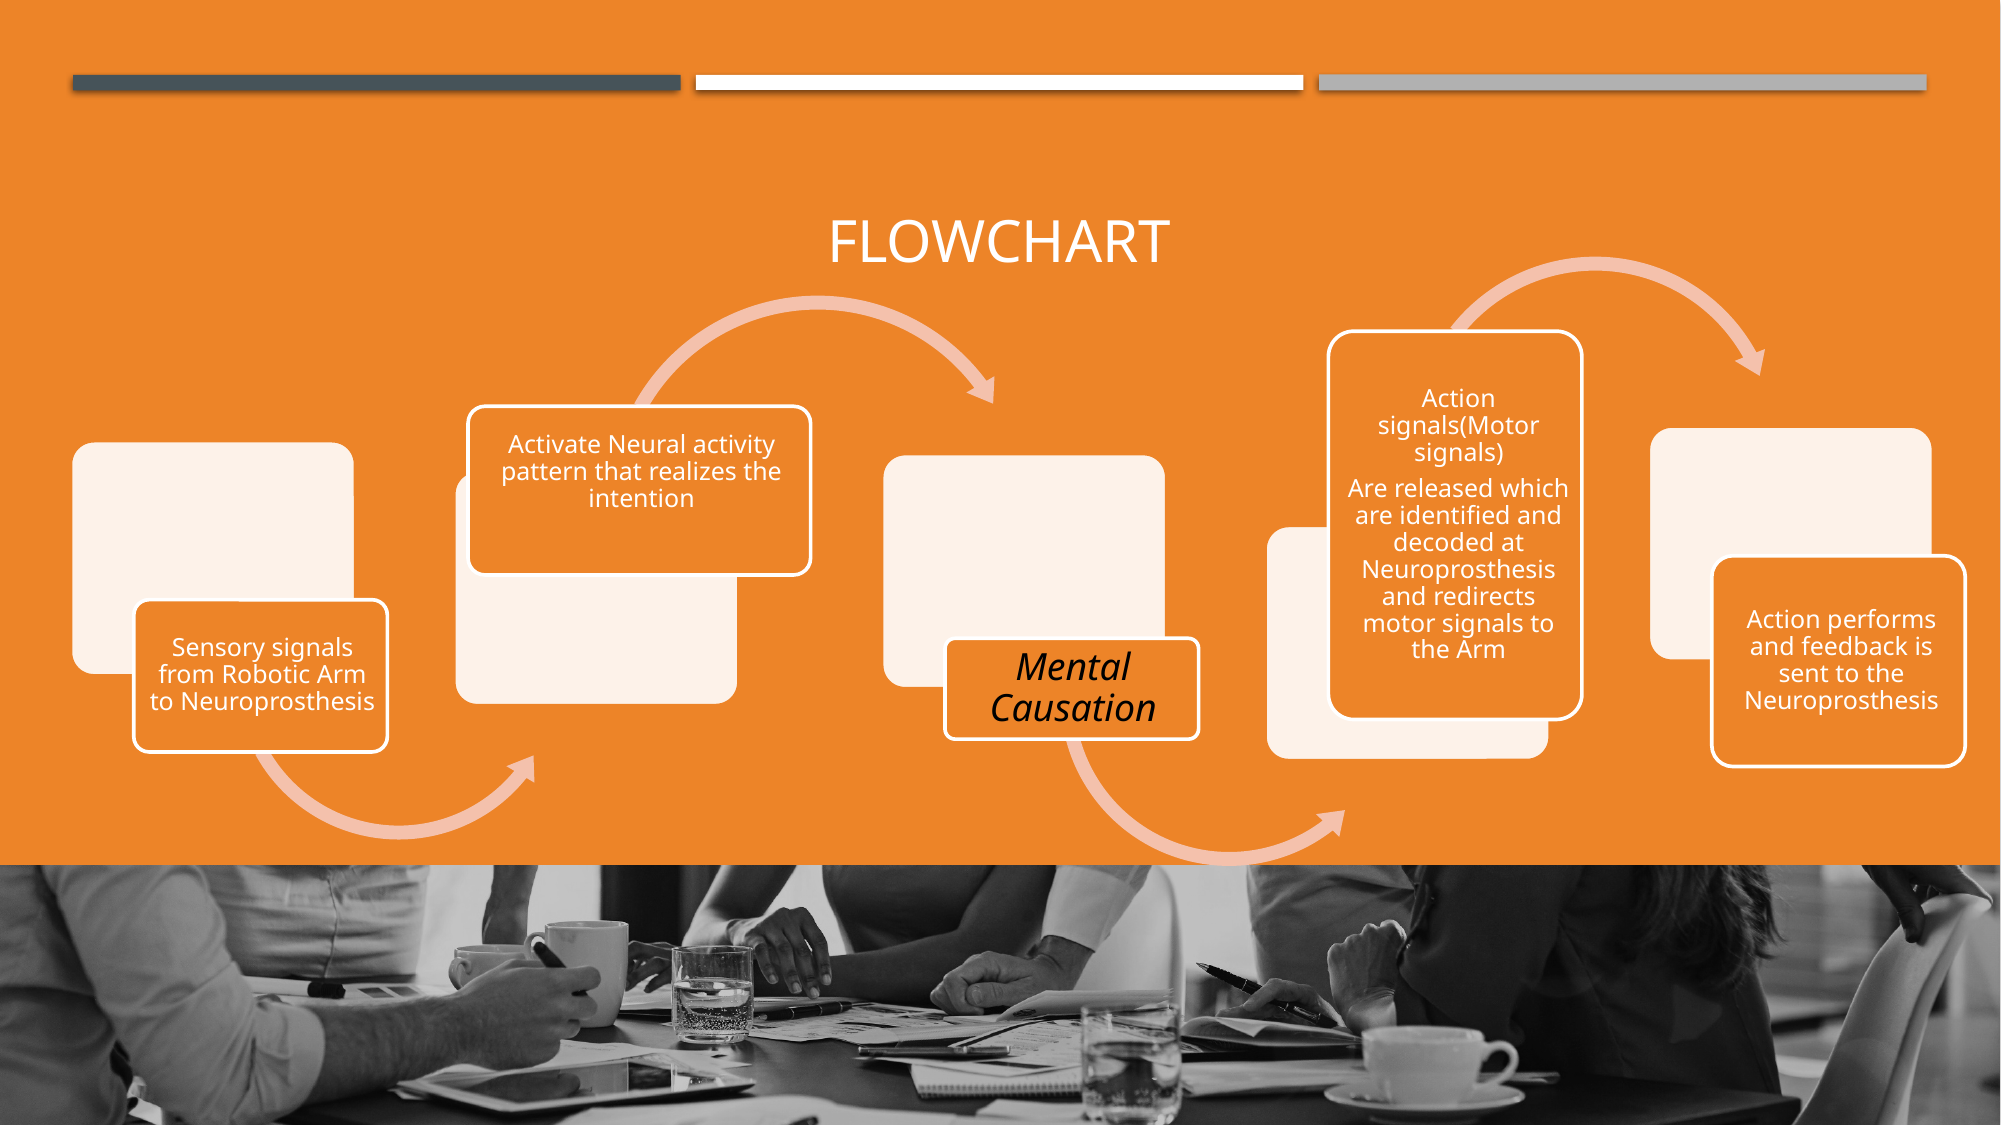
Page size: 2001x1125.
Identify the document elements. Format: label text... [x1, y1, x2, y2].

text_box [69, 228, 1967, 914]
title Flowchart [94, 119, 1904, 225]
picture [0, 865, 2000, 1125]
